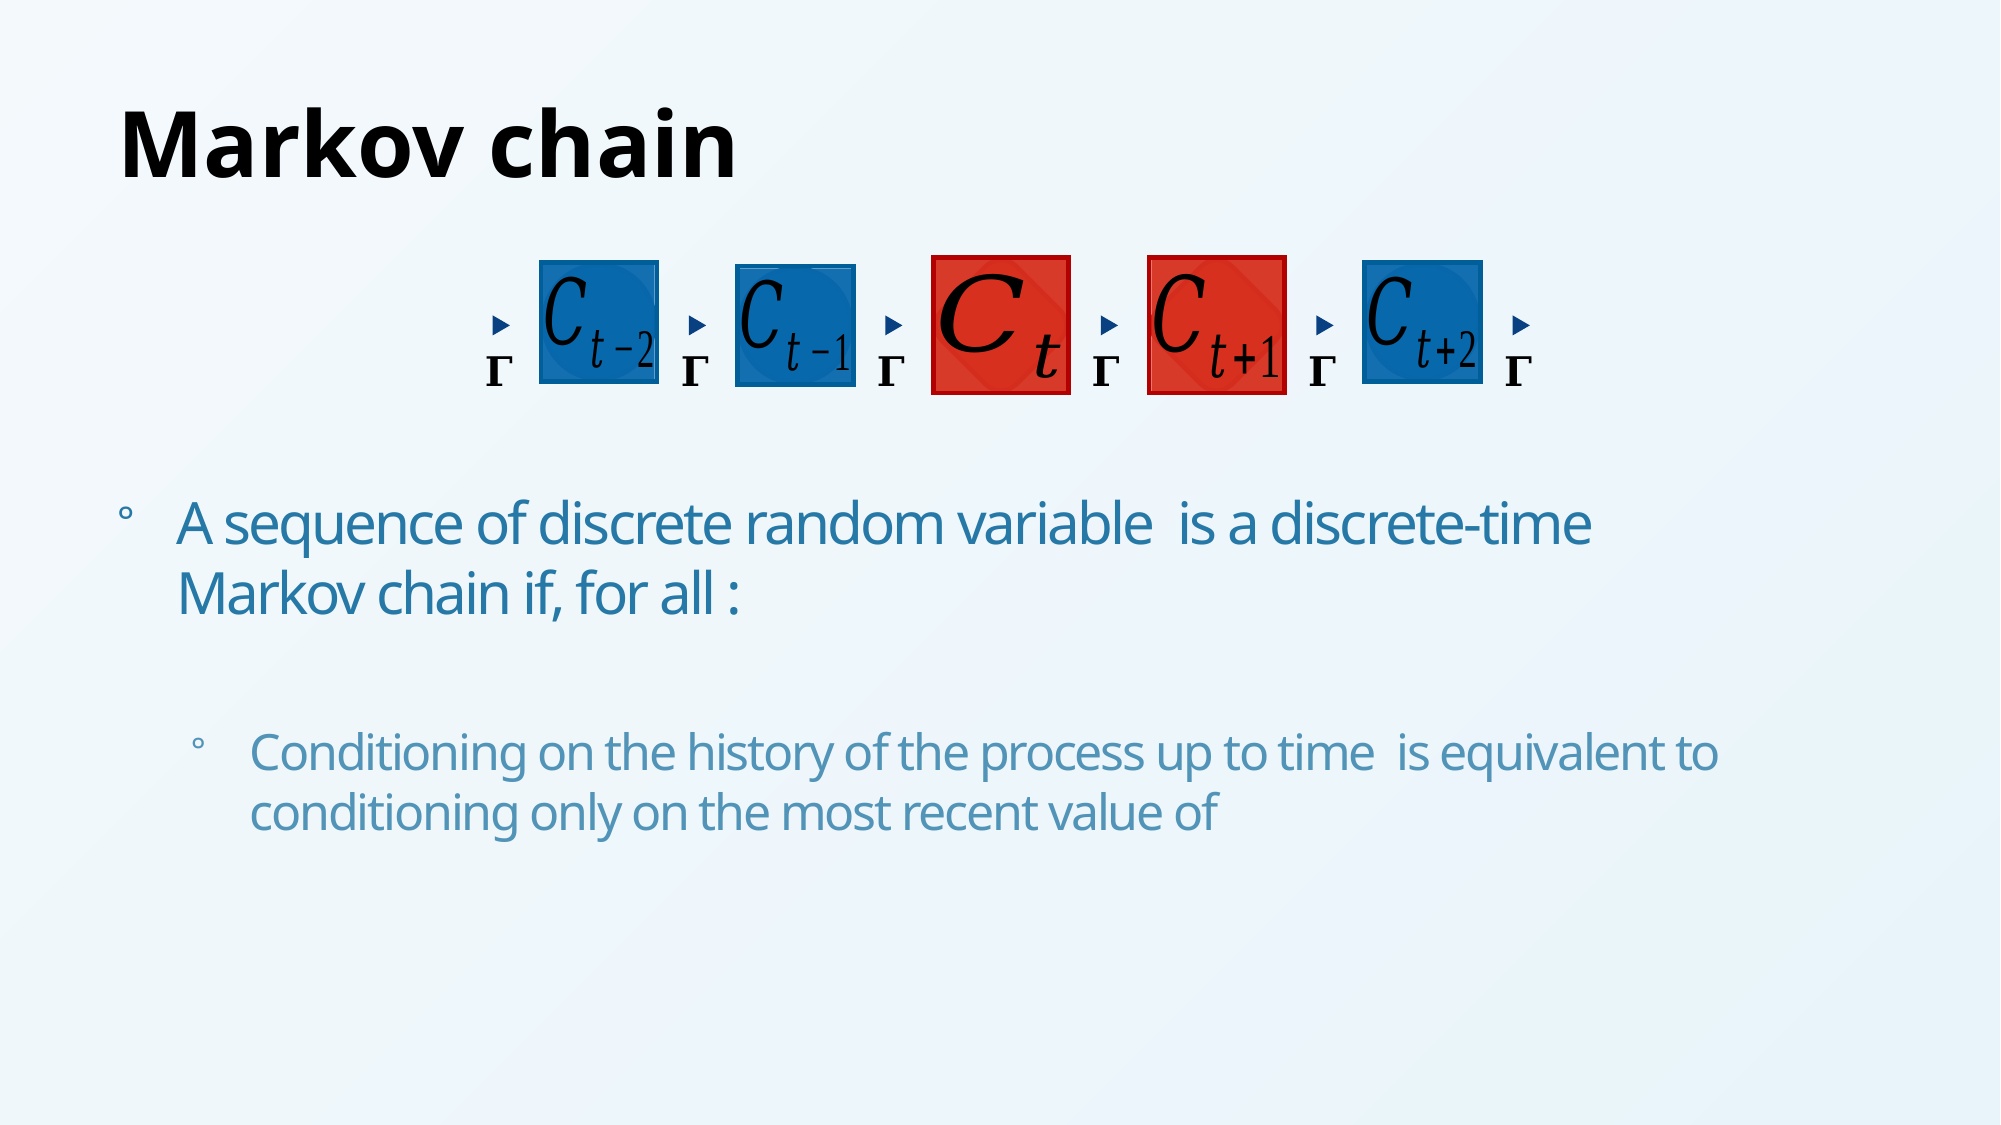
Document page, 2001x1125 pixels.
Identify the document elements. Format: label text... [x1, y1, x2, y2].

text_box [688, 315, 707, 336]
text_box [1512, 315, 1530, 336]
text_box [1316, 315, 1334, 336]
text_box [492, 315, 510, 336]
title Markov chain [102, 91, 1898, 206]
text_box [1100, 315, 1119, 336]
text_box [885, 315, 903, 336]
